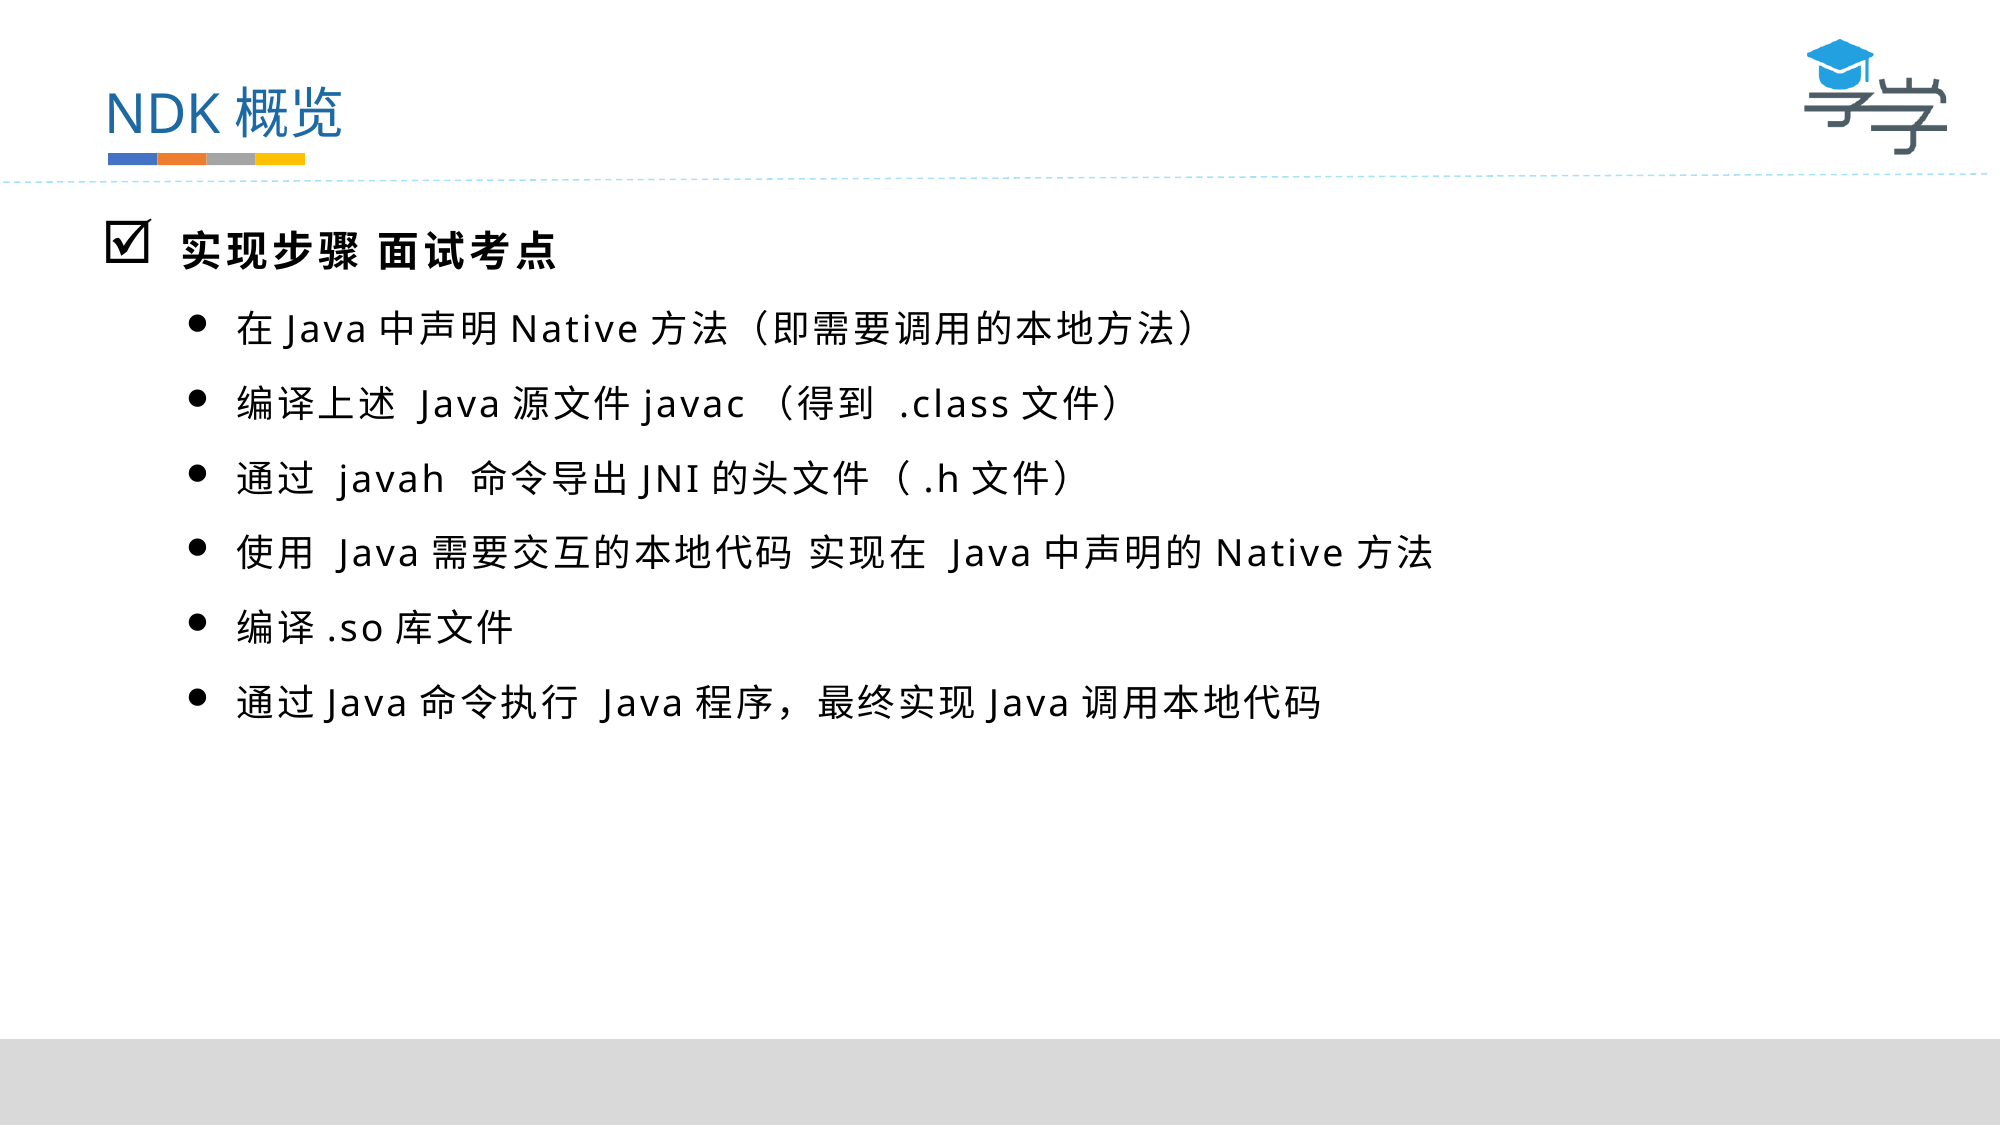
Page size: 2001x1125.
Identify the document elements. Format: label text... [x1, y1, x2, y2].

picture [1799, 20, 1952, 173]
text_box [0, 173, 1993, 183]
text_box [108, 152, 305, 166]
text_box NDK概览 [89, 70, 783, 153]
text_box 实现步骤 面试考点 在Java中声明Native方法（即需要调用的本地方法） 编译上述 Java源文件javac（得到 .class文件） 通过 javah 命令导出JNI的头文件（.h文件） 使用 Java需要交互的本地代码 实现在 Java中声明的Native方法 编译.so库文件 通过Java命令执行 Java程序，最终实现Java调用本地代码 [89, 204, 1591, 730]
